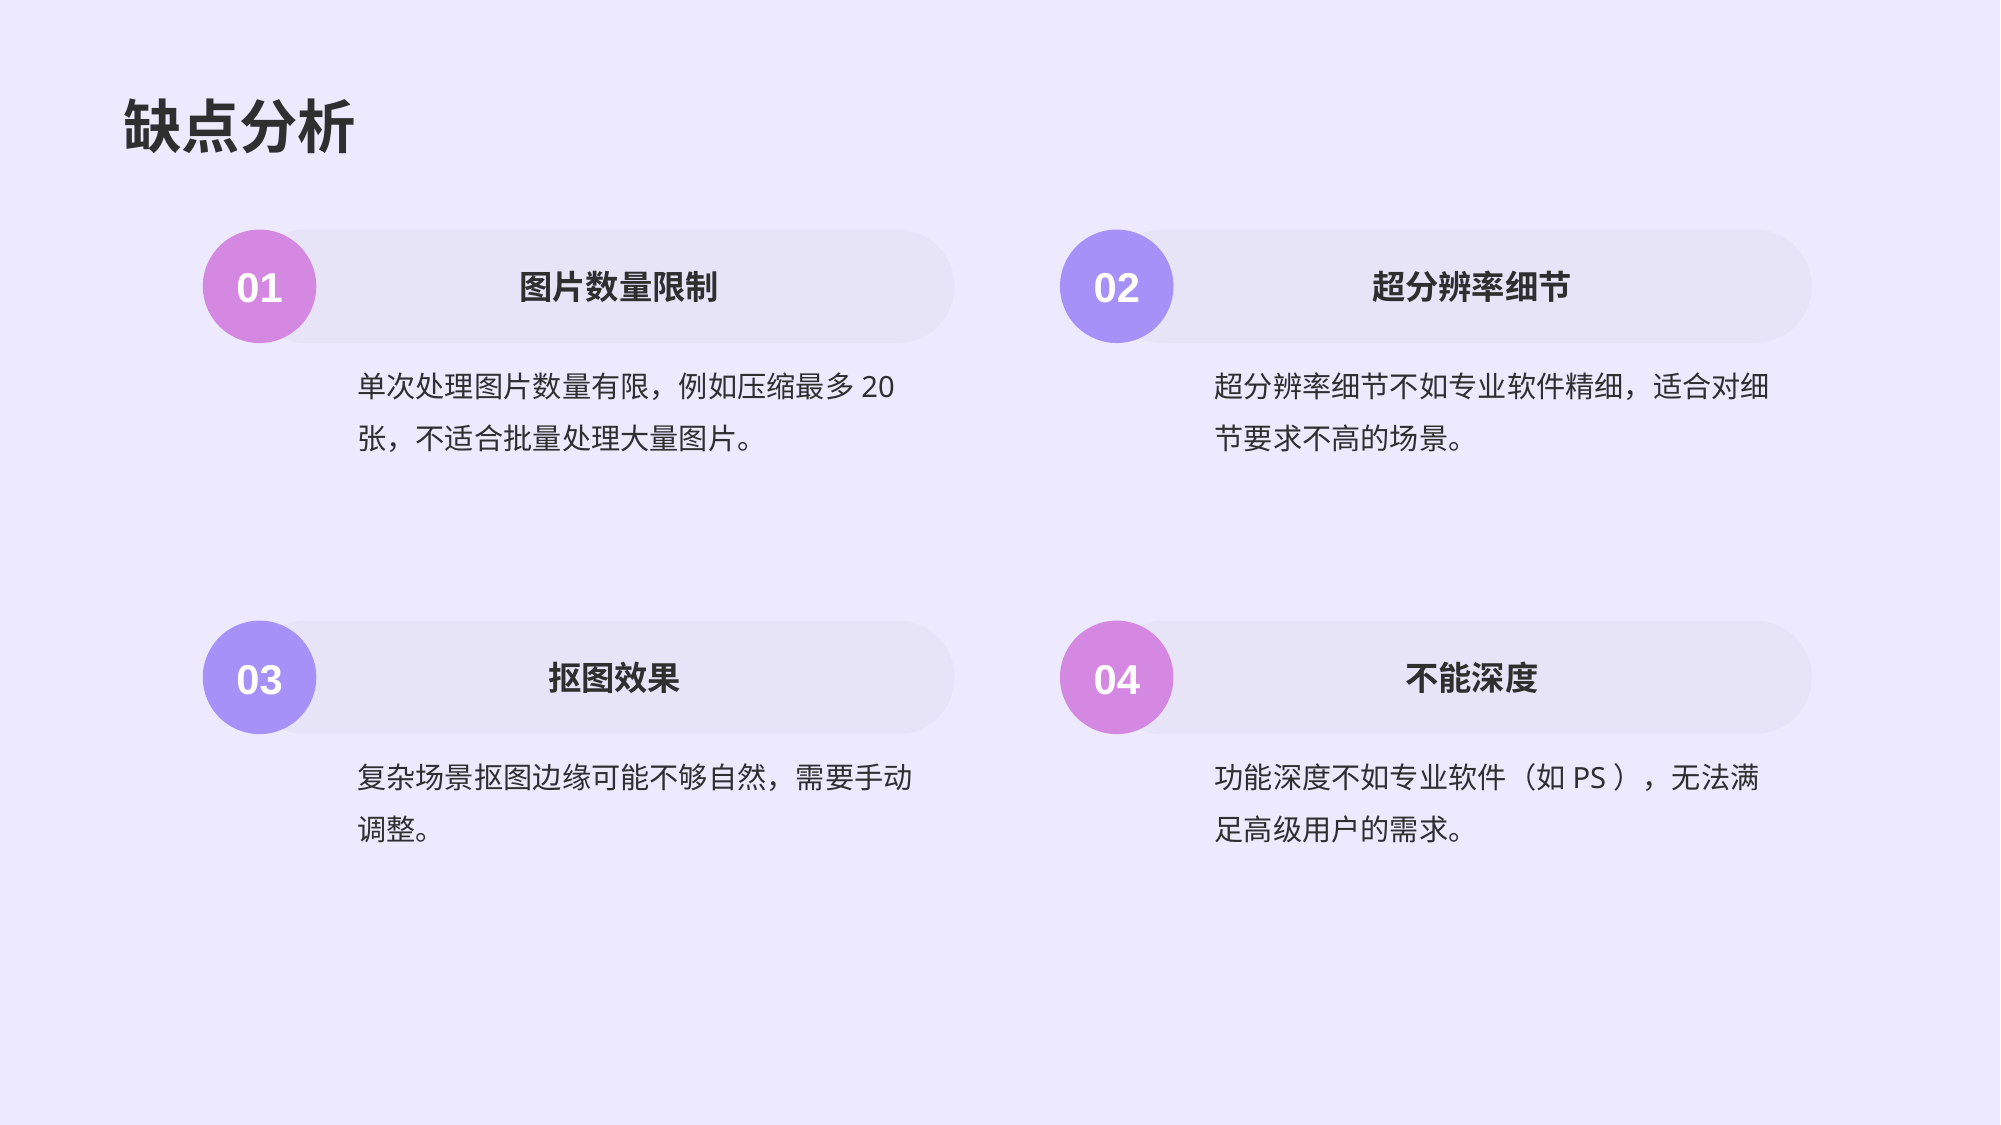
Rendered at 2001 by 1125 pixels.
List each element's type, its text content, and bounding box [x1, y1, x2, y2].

text_box 超分辨率细节 [1140, 229, 1812, 344]
text_box 图片数量限制 [283, 229, 955, 344]
text_box 不能深度 [1140, 620, 1812, 735]
text_box 02 [1059, 229, 1174, 344]
text_box 功能深度不如专业软件（如PS），无法满足高级用户的需求。 [1199, 734, 1791, 854]
text_box 03 [202, 620, 317, 735]
text_box 复杂场景抠图边缘可能不够自然，需要手动调整。 [342, 734, 933, 854]
text_box 抠图效果 [283, 620, 955, 735]
text_box 04 [1059, 620, 1174, 735]
text_box 超分辨率细节不如专业软件精细，适合对细节要求不高的场景。 [1199, 343, 1791, 463]
text_box 单次处理图片数量有限，例如压缩最多20张，不适合批量处理大量图片。 [342, 343, 933, 463]
text_box 01 [202, 229, 317, 344]
title 缺点分析 [108, 0, 1890, 169]
